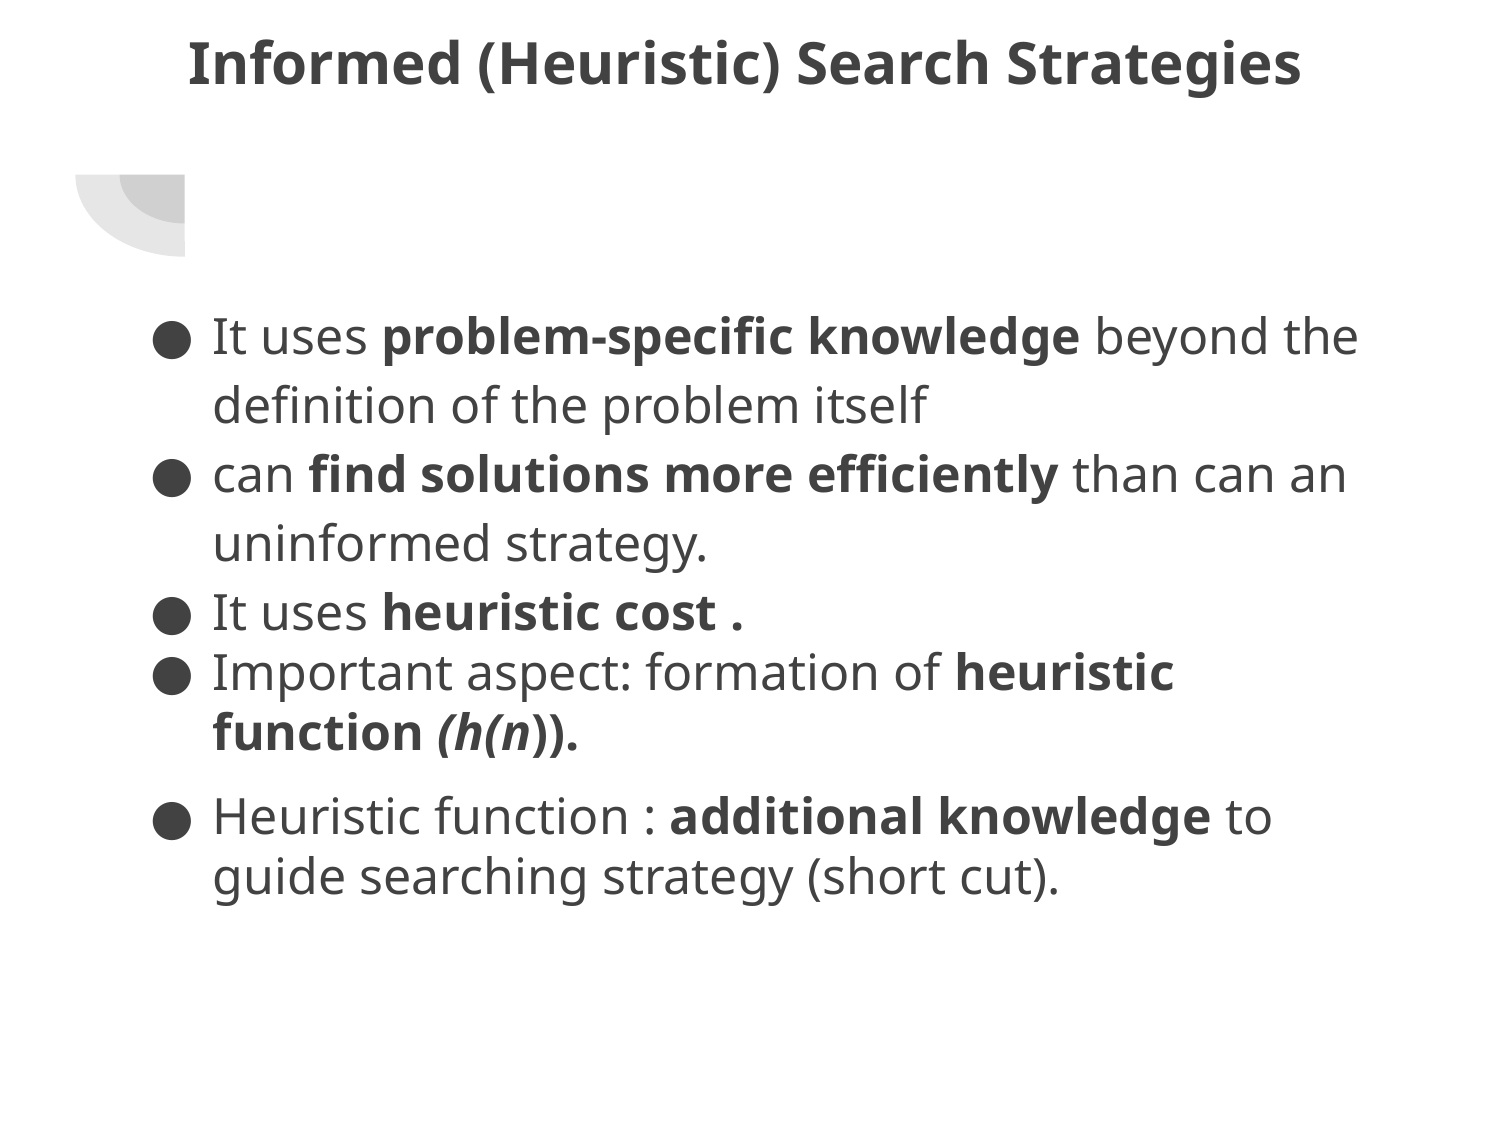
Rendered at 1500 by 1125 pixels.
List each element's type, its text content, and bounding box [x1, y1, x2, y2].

list It uses problem-specific knowledge beyond the definition of the problem itself can find solutions more efficiently than can an uninformed strategy. It uses heuristic cost . Important aspect: formation of heuristic function (h(n)). Heuristic function : additional knowledge to guide searching strategy (short cut). [122, 280, 1378, 933]
title Informed (Heuristic) Search Strategies [173, 11, 1380, 134]
